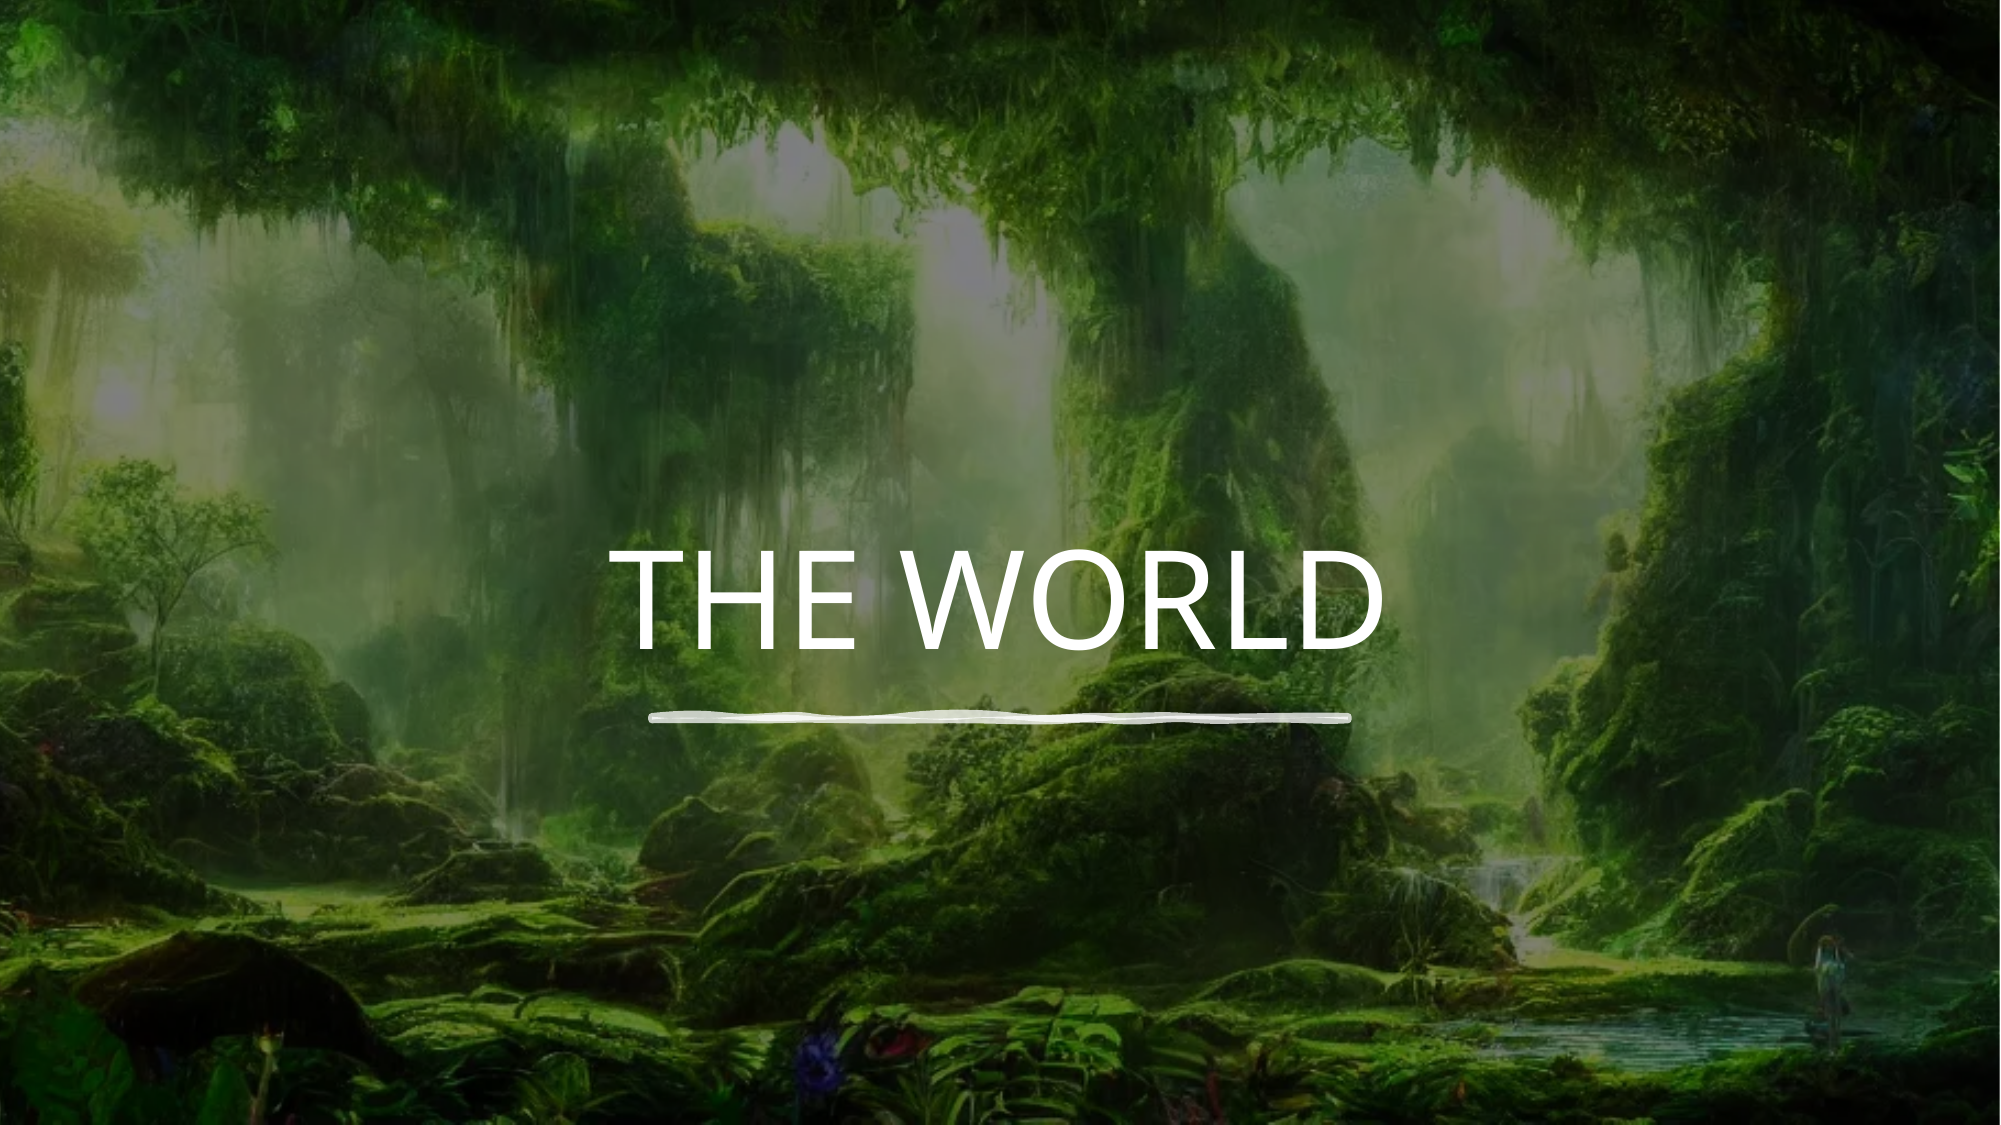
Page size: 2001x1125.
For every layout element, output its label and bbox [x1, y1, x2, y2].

list [0, 0, 2000, 1125]
